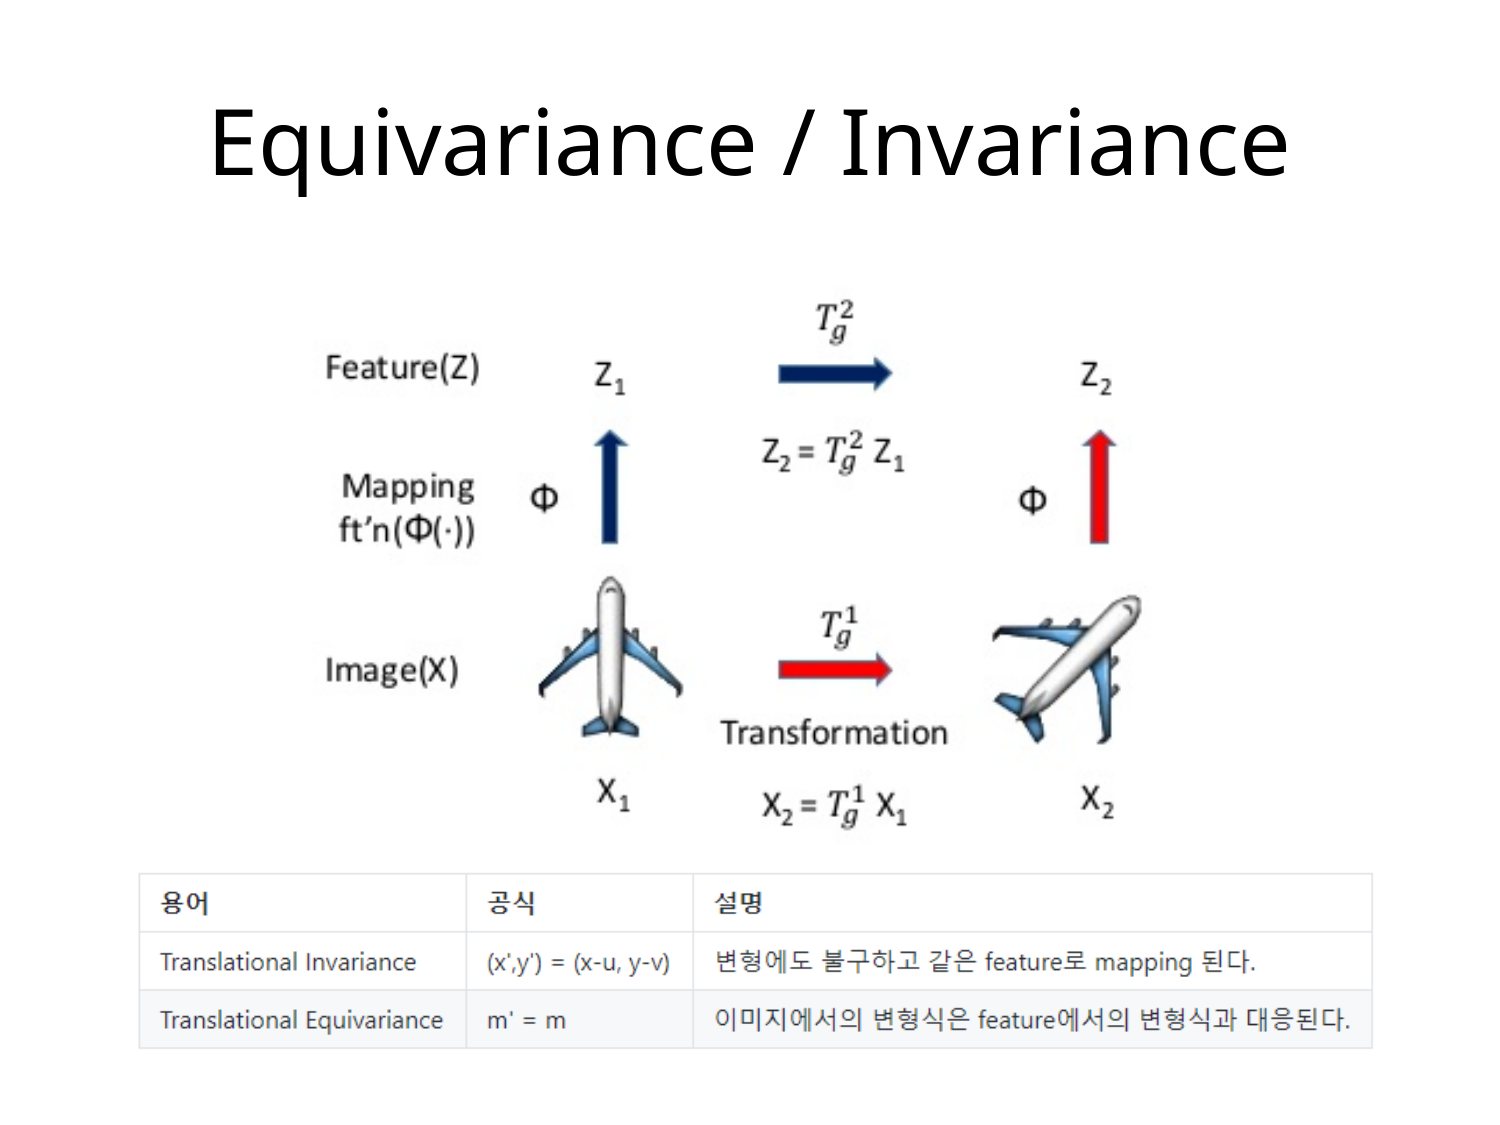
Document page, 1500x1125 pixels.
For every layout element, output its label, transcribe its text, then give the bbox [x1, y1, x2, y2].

picture [131, 266, 1381, 1057]
title Equivariance / Invariance [75, 45, 1425, 233]
